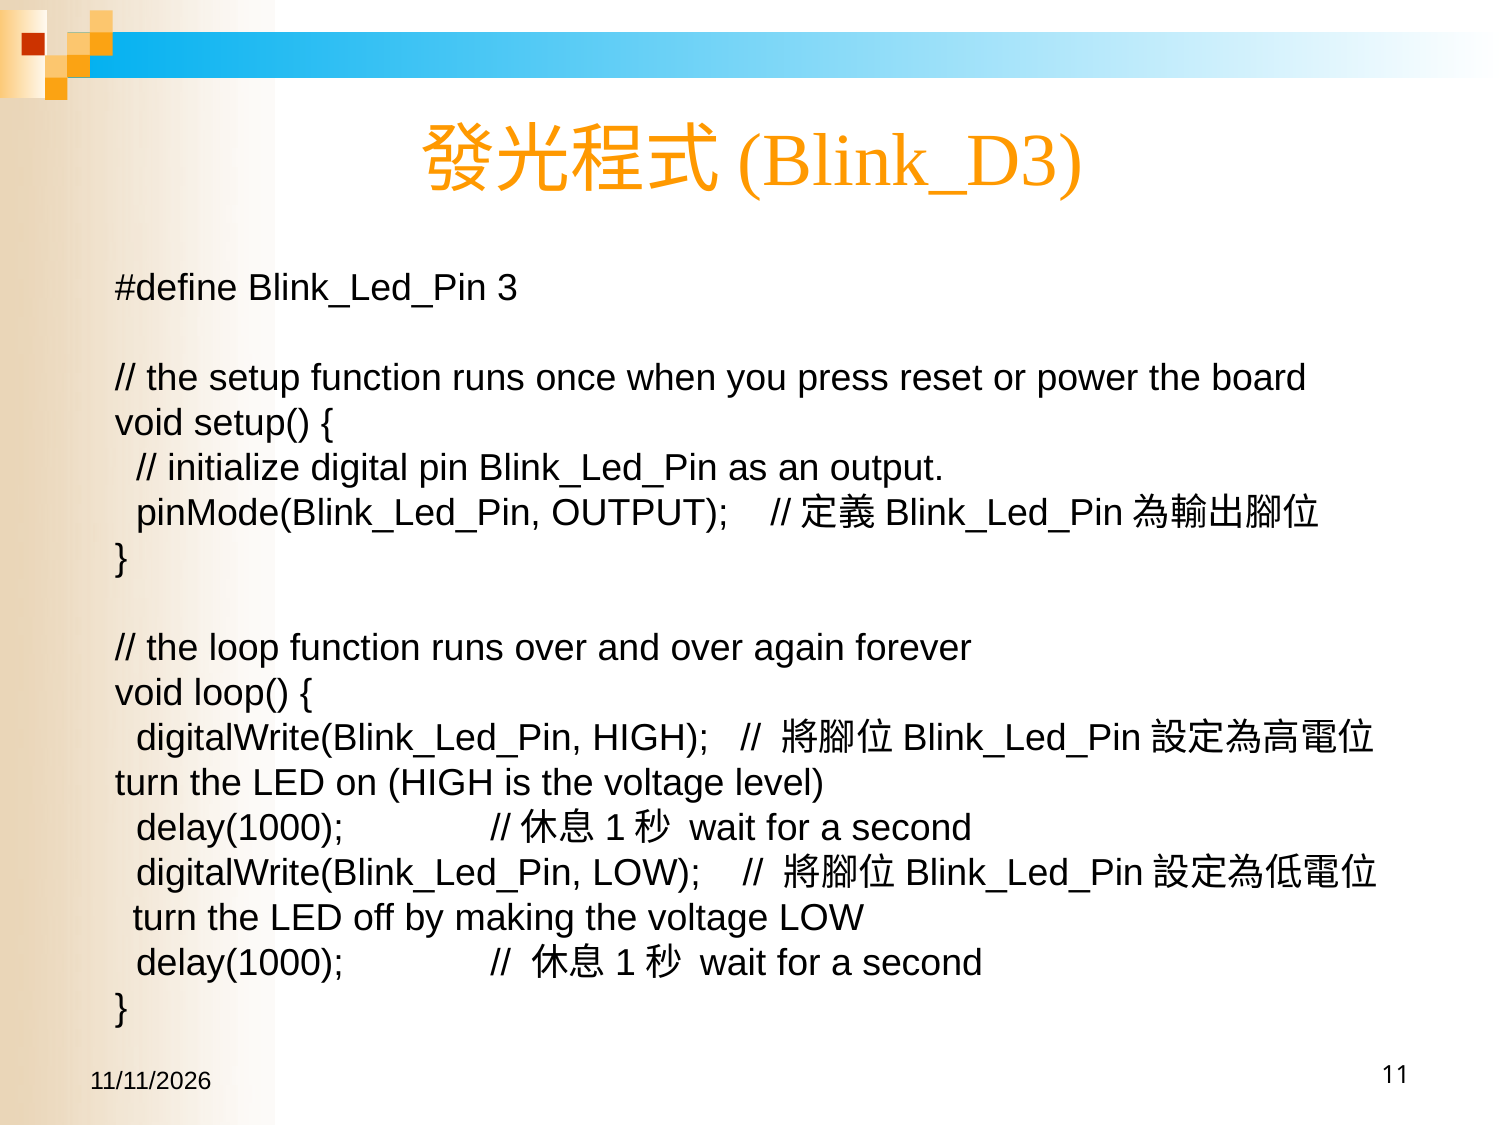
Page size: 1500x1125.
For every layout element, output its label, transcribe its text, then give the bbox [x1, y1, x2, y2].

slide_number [75, 1024, 425, 1103]
slide_number 11 [1074, 1025, 1425, 1100]
text_box #define Blink_Led_Pin 3 // the setup function runs once when you press reset or power the board void setup() { // initialize digital pin Blink_Led_Pin as an output. pinMode(Blink_Led_Pin, OUTPUT); //定義Blink_Led_Pin為輸出腳位 } // the loop function runs over and over again forever void loop() { digitalWrite(Blink_Led_Pin, HIGH); // 將腳位Blink_Led_Pin設定為高電位 turn the LED on (HIGH is the voltage level) delay(1000); //休息1秒 wait for a second digitalWrite(Blink_Led_Pin, LOW); // 將腳位Blink_Led_Pin設定為低電位 turn the LED off by making the voltage LOW delay(1000); // 休息1秒 wait for a second } [100, 255, 1400, 1036]
title 發光程式(Blink_D3) [76, 42, 1427, 268]
